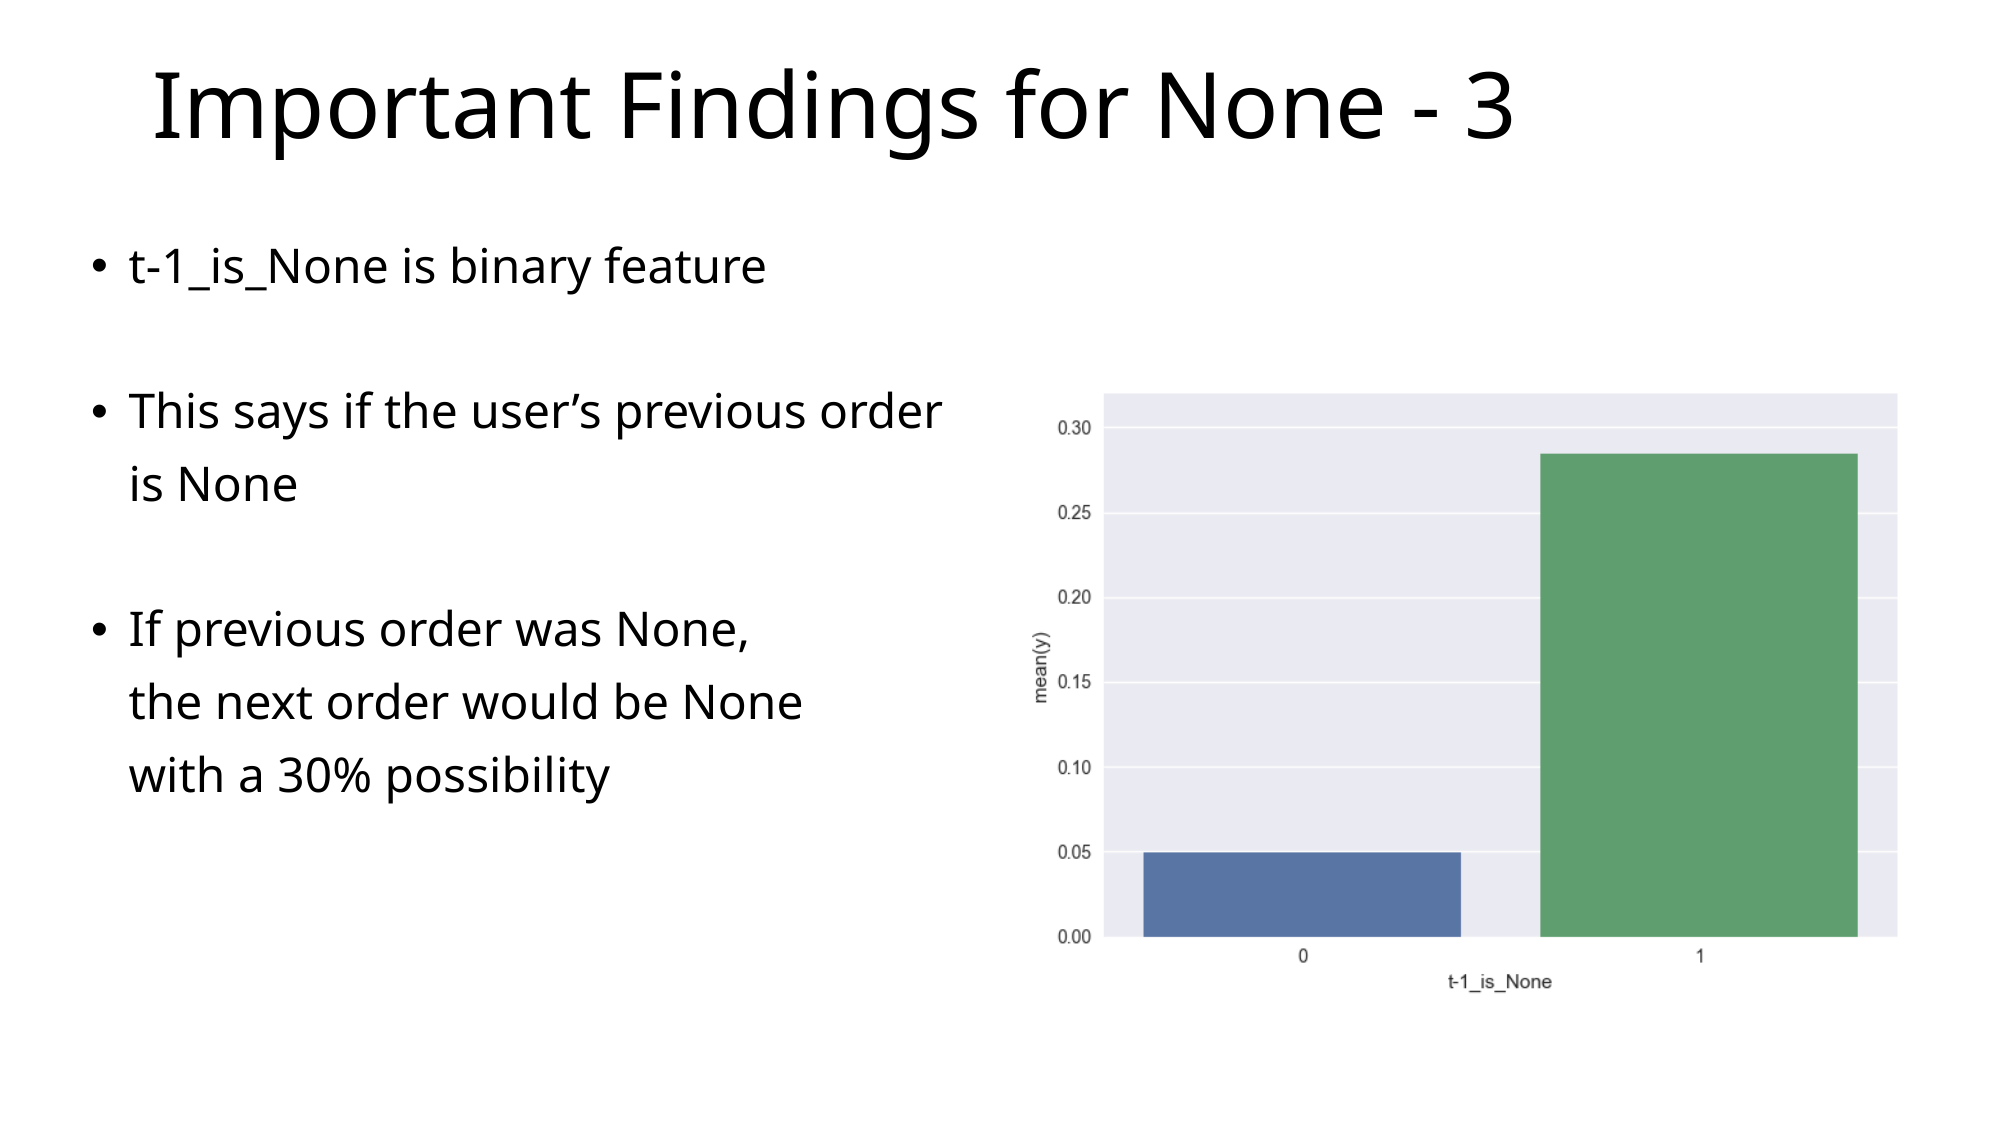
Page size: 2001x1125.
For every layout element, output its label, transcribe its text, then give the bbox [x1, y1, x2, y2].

list t-1_is_None is binary feature This says if the user’s previous order is None If previous order was None, the next order would be None with a 30% possibility [76, 234, 1863, 1014]
title Important Findings for None - 3 [137, 0, 1863, 218]
picture [975, 309, 2000, 1014]
